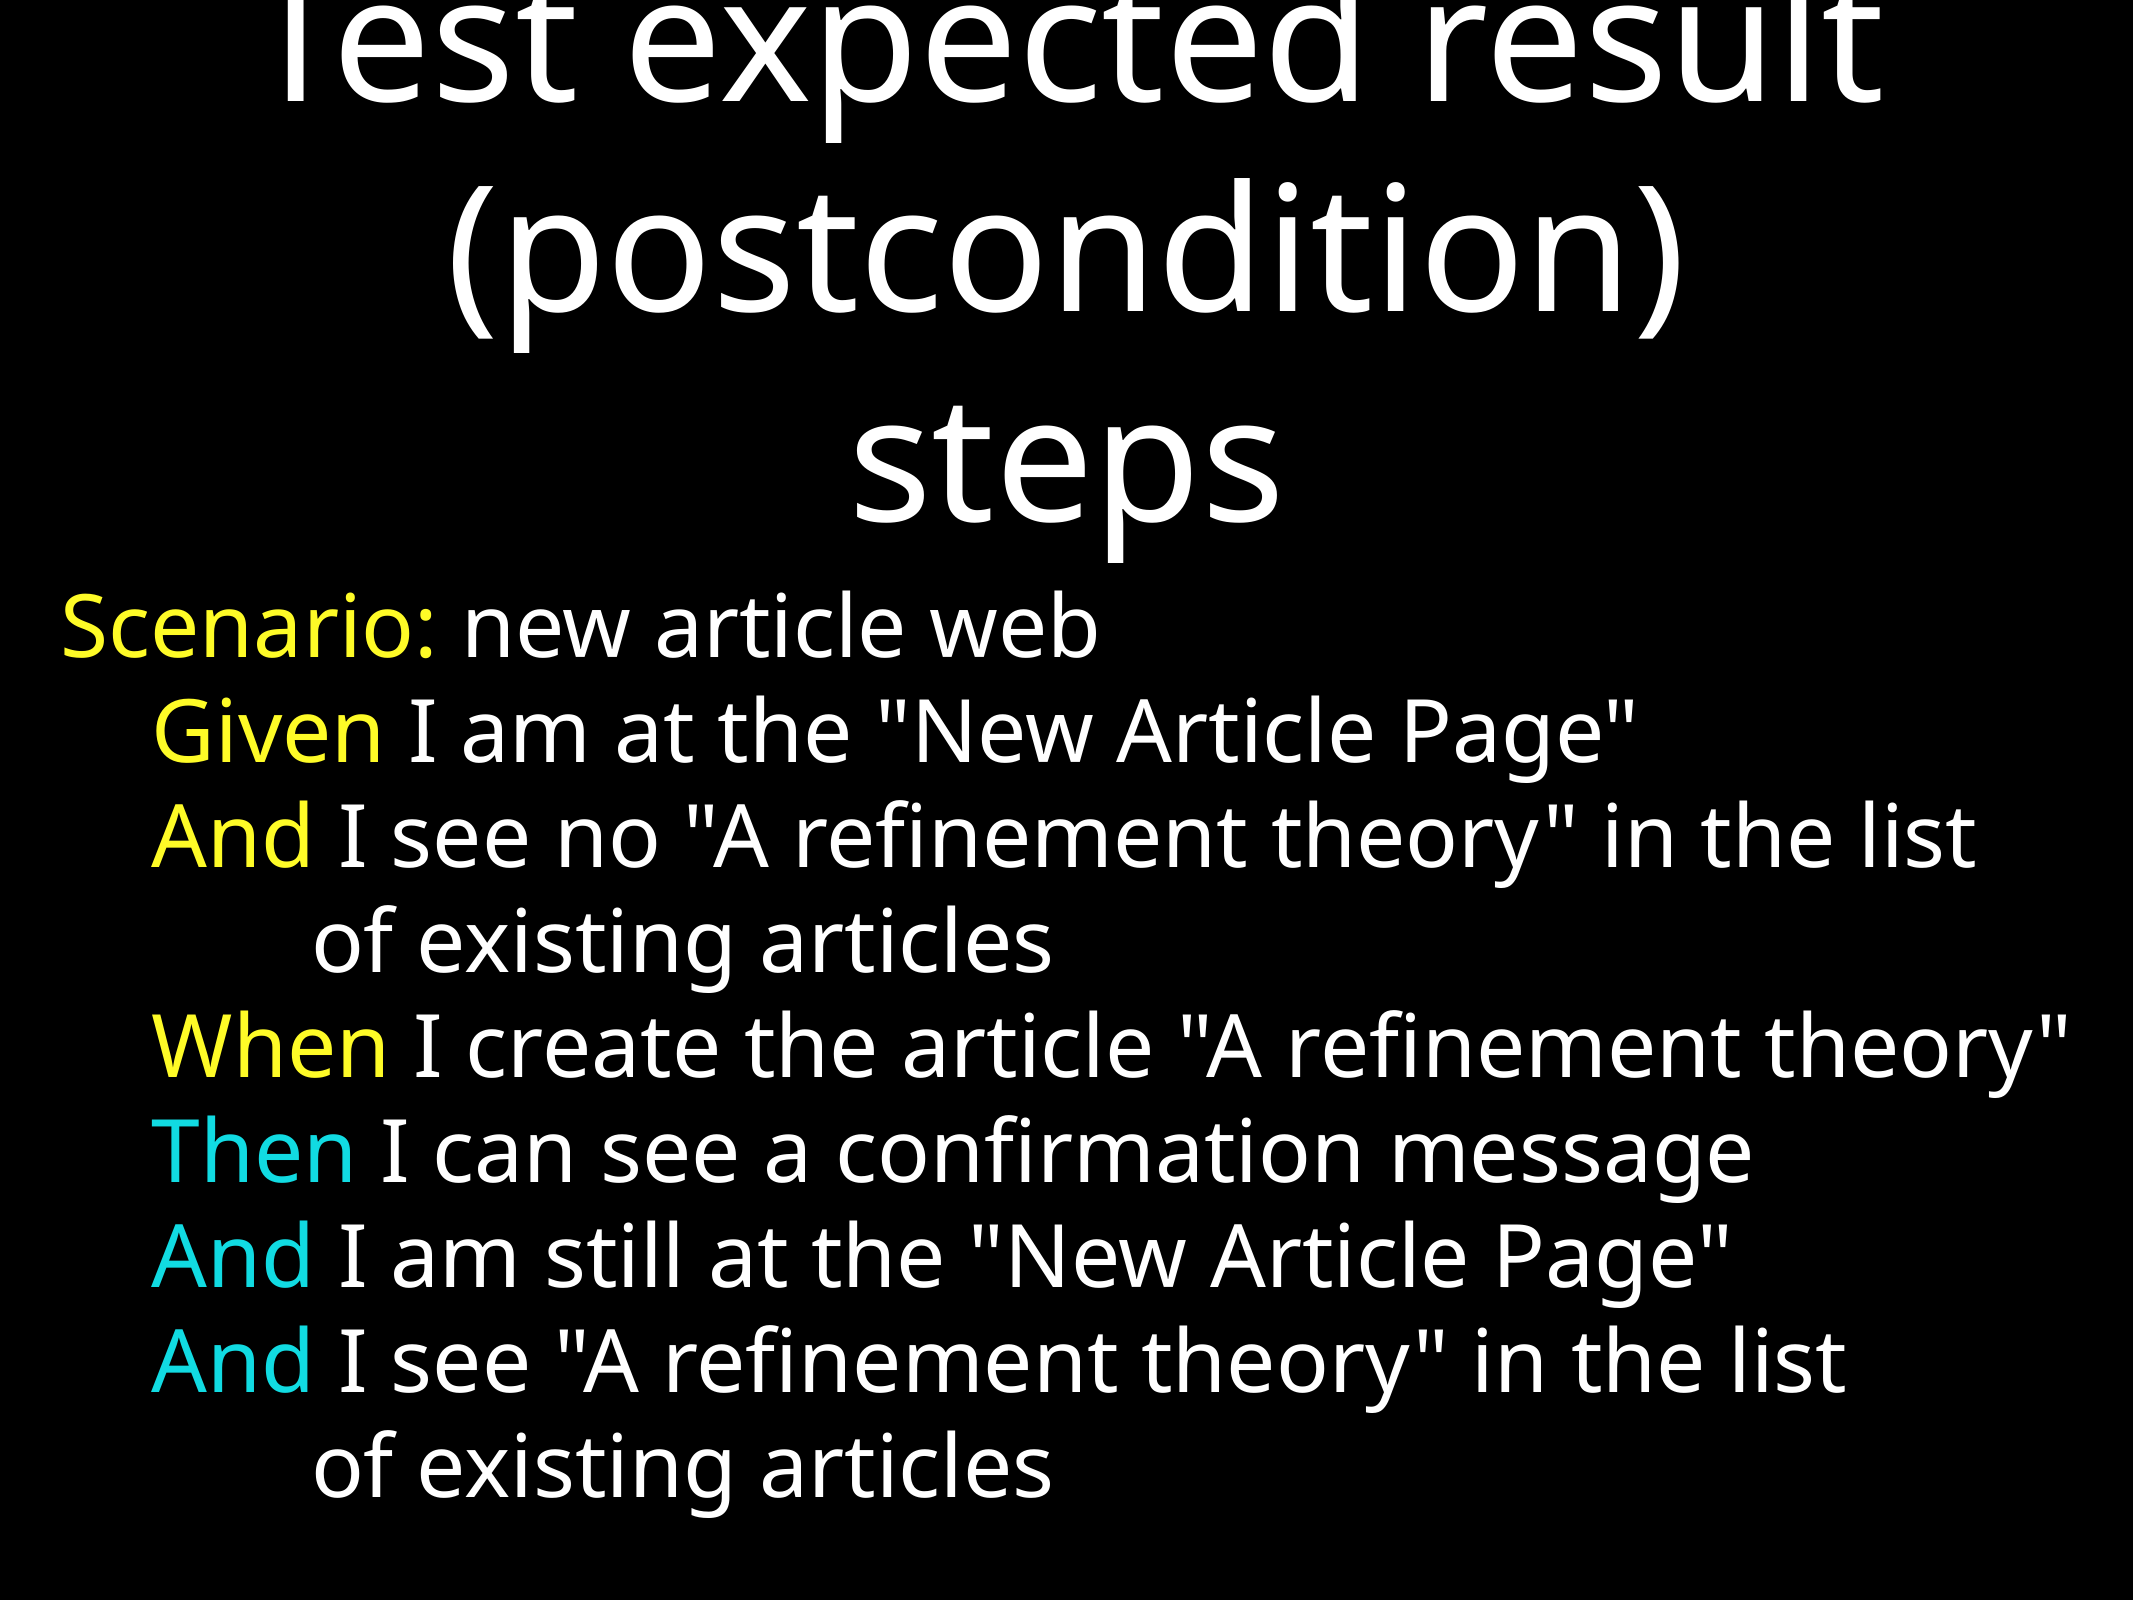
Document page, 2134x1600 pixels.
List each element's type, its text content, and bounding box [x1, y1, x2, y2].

text_box Scenario: new article web Given I am at the "New Article Page" And I see no "A refinement theory" in the list of existing articles When I create the article "A refinement theory" Then I can see a confirmation message And I am still at the "New Article Page" And I see "A refinement theory" in the list of existing articles [52, 561, 2081, 1523]
title Test expected result (postcondition) steps [207, 41, 1926, 443]
